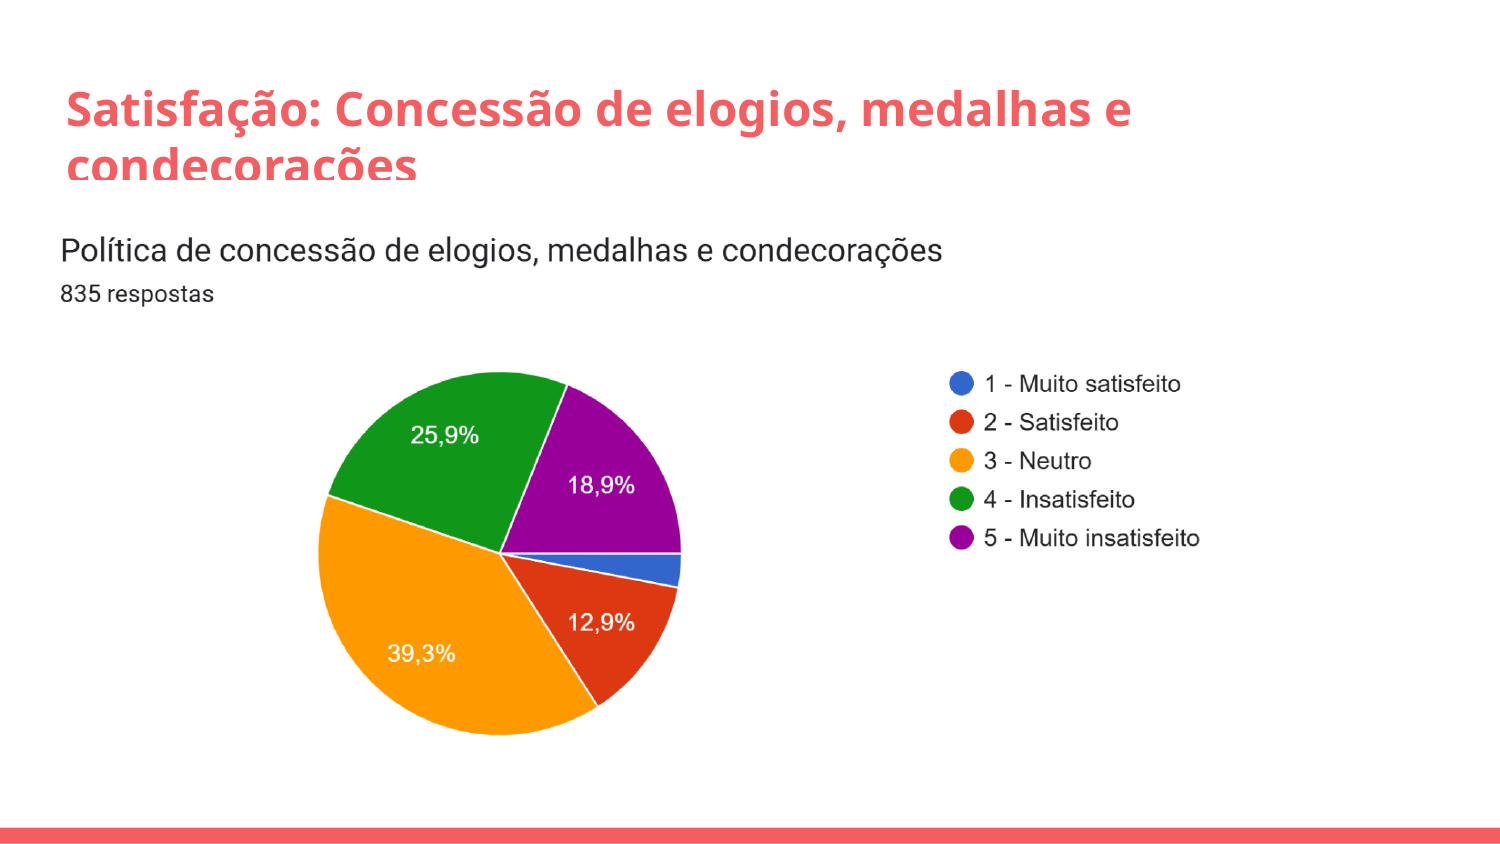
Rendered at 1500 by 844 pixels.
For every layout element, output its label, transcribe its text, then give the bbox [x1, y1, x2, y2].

picture [11, 180, 1495, 805]
title Satisfação: Concessão de elogios, medalhas e condecorações [51, 64, 1449, 167]
